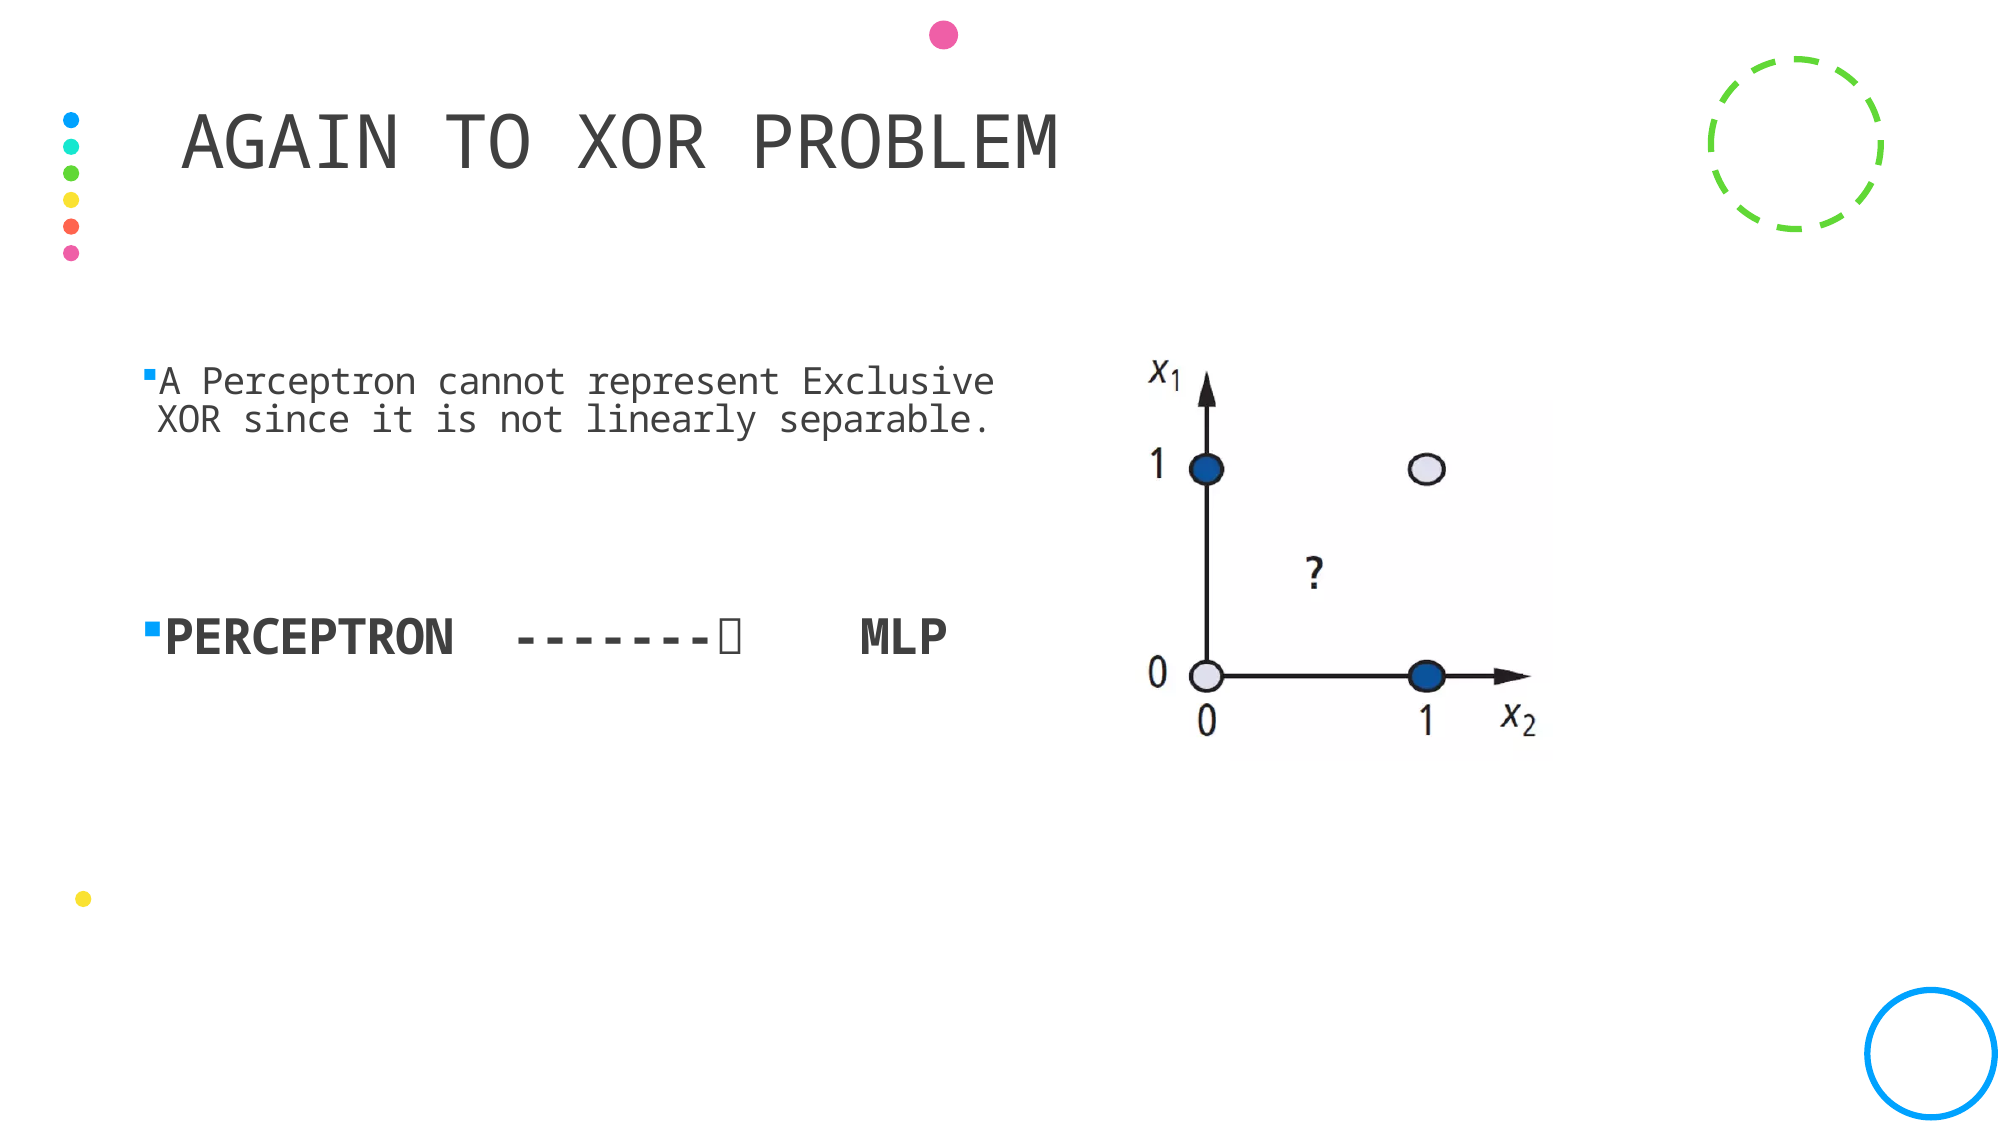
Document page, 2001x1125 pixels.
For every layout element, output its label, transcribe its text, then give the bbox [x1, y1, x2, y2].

picture [1107, 332, 1554, 762]
title Again to XOR problem [180, 25, 1830, 264]
list A Perceptron cannot represent Exclusive XOR since it is not linearly separable. PERCEPTRON ------- MLP [141, 356, 1000, 969]
